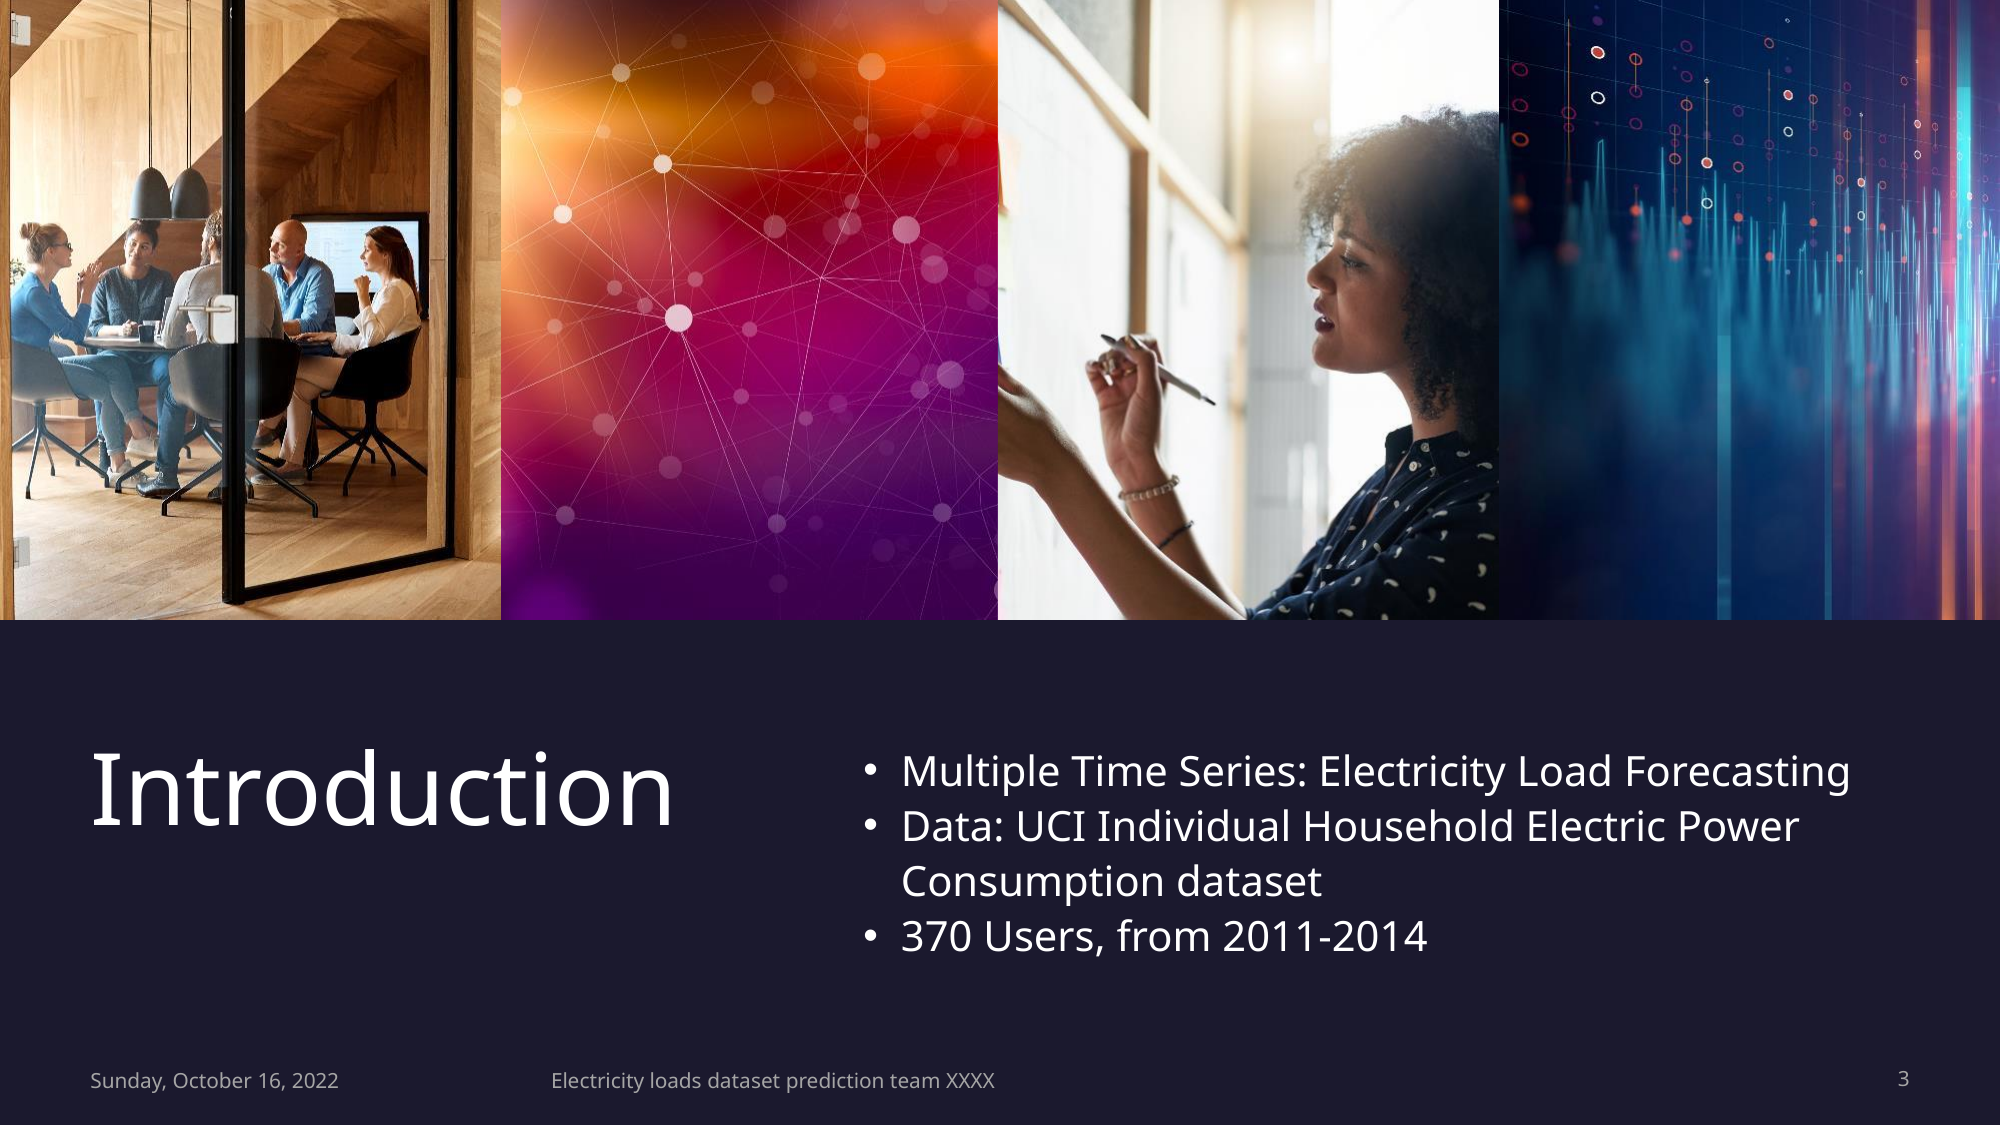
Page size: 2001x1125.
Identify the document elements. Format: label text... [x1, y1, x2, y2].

list Multiple Time Series: Electricity Load Forecasting Data: UCI Individual Household Electric Power Consumption dataset 370 Users, from 2011-2014 [863, 739, 1884, 997]
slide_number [90, 1067, 522, 1093]
title Introduction [90, 739, 829, 996]
footer Electricity loads dataset prediction team XXXX [551, 1067, 1598, 1093]
picture [0, 0, 2000, 620]
slide_number 3 [1632, 1067, 1910, 1093]
